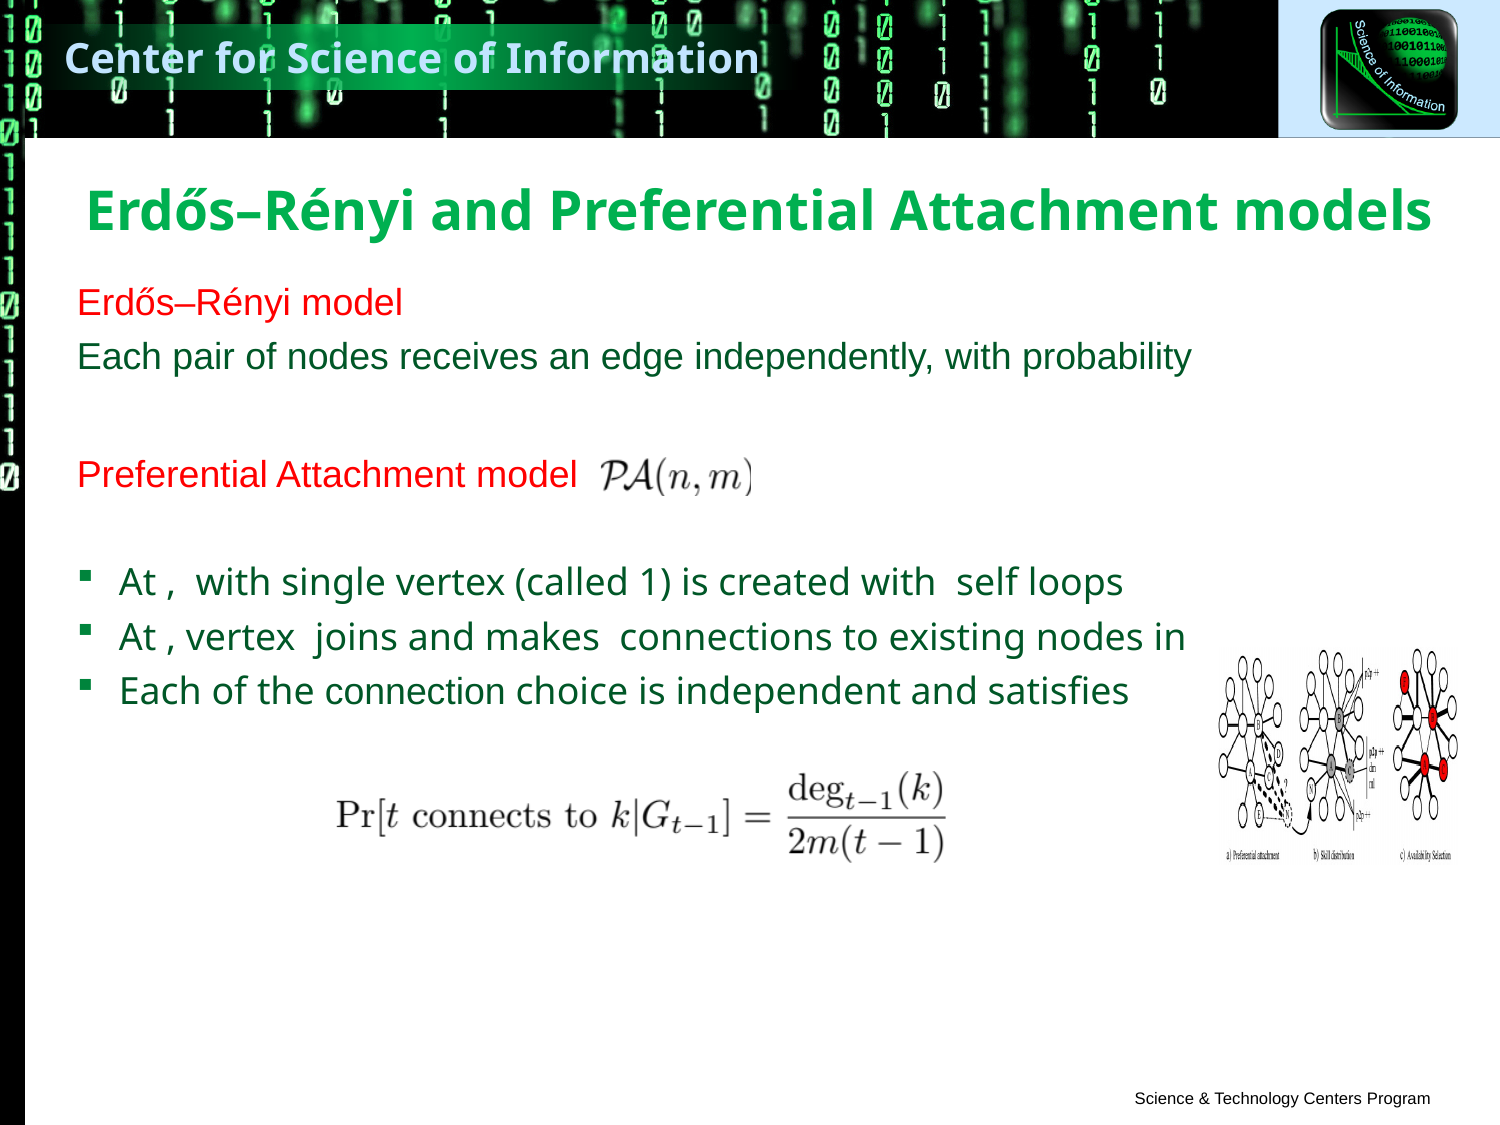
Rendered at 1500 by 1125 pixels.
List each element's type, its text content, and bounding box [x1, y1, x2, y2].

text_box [61, 444, 931, 556]
picture [1320, 9, 1458, 130]
text_box Erdős–Rényi and Preferential Attachment models [62, 137, 1458, 281]
picture [1217, 647, 1458, 866]
picture [0, 0, 1218, 824]
picture [335, 770, 946, 864]
